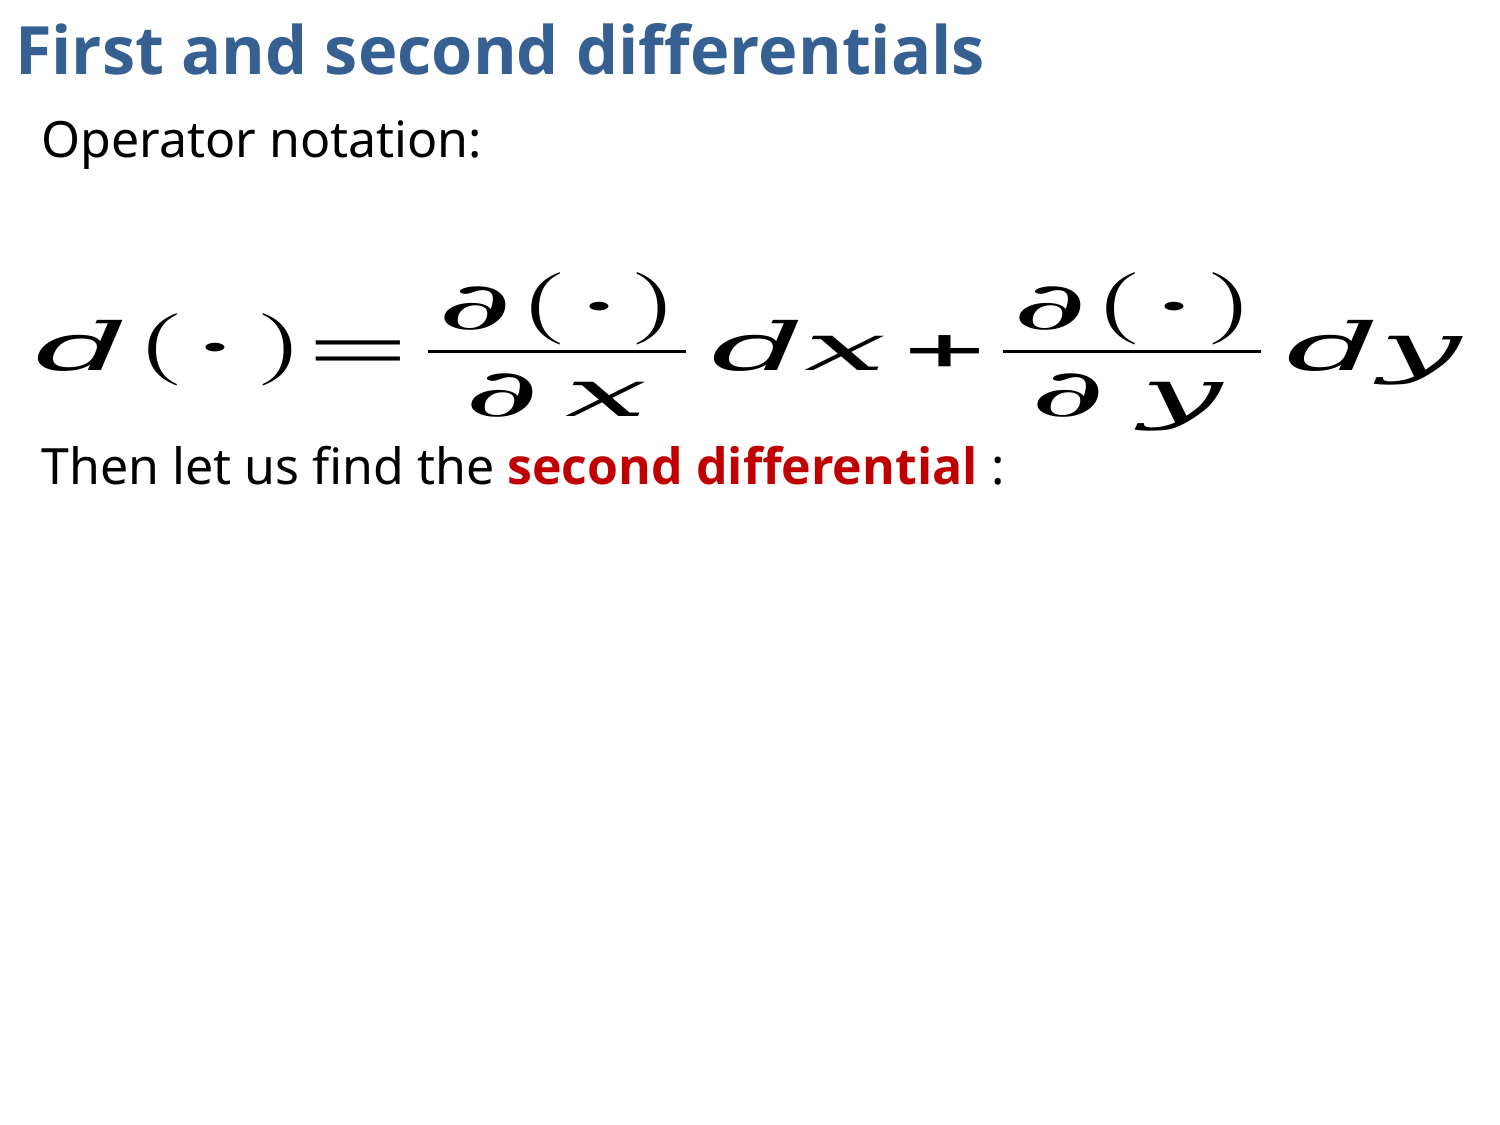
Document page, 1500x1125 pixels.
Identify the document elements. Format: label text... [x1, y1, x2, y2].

title First and second differentials [0, 0, 1500, 102]
